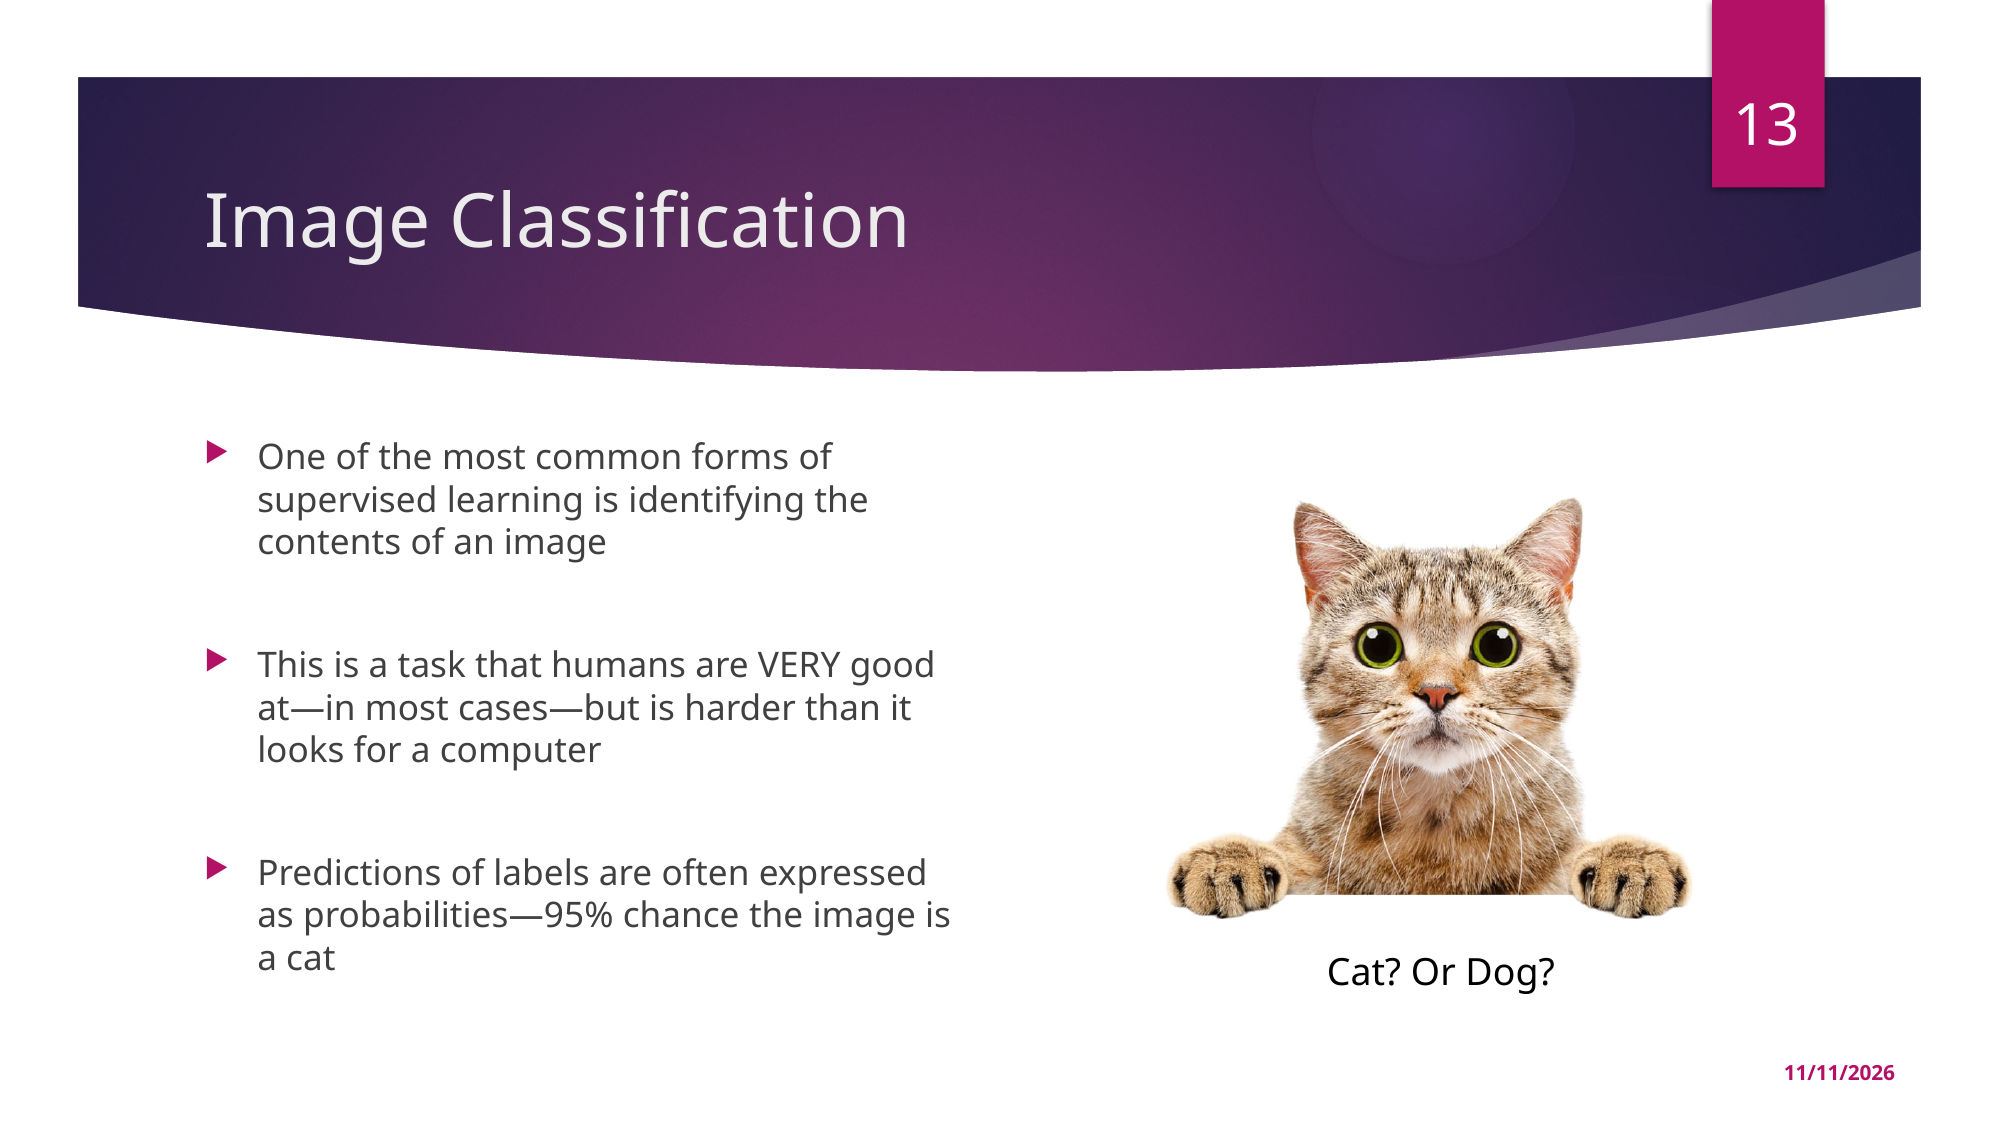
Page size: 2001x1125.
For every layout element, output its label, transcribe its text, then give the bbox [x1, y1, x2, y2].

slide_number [1747, 1048, 1911, 1099]
title Image Classification [189, 159, 1627, 276]
text_box Cat? Or Dog? [1312, 941, 1571, 1001]
slide_number 13 [1698, 48, 1836, 175]
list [1014, 407, 1868, 919]
list One of the most common forms of supervised learning is identifying the contents of an image This is a task that humans are VERY good at—in most cases—but is harder than it looks for a computer Predictions of labels are often expressed as probabilities—95% chance the image is a cat [189, 427, 981, 988]
